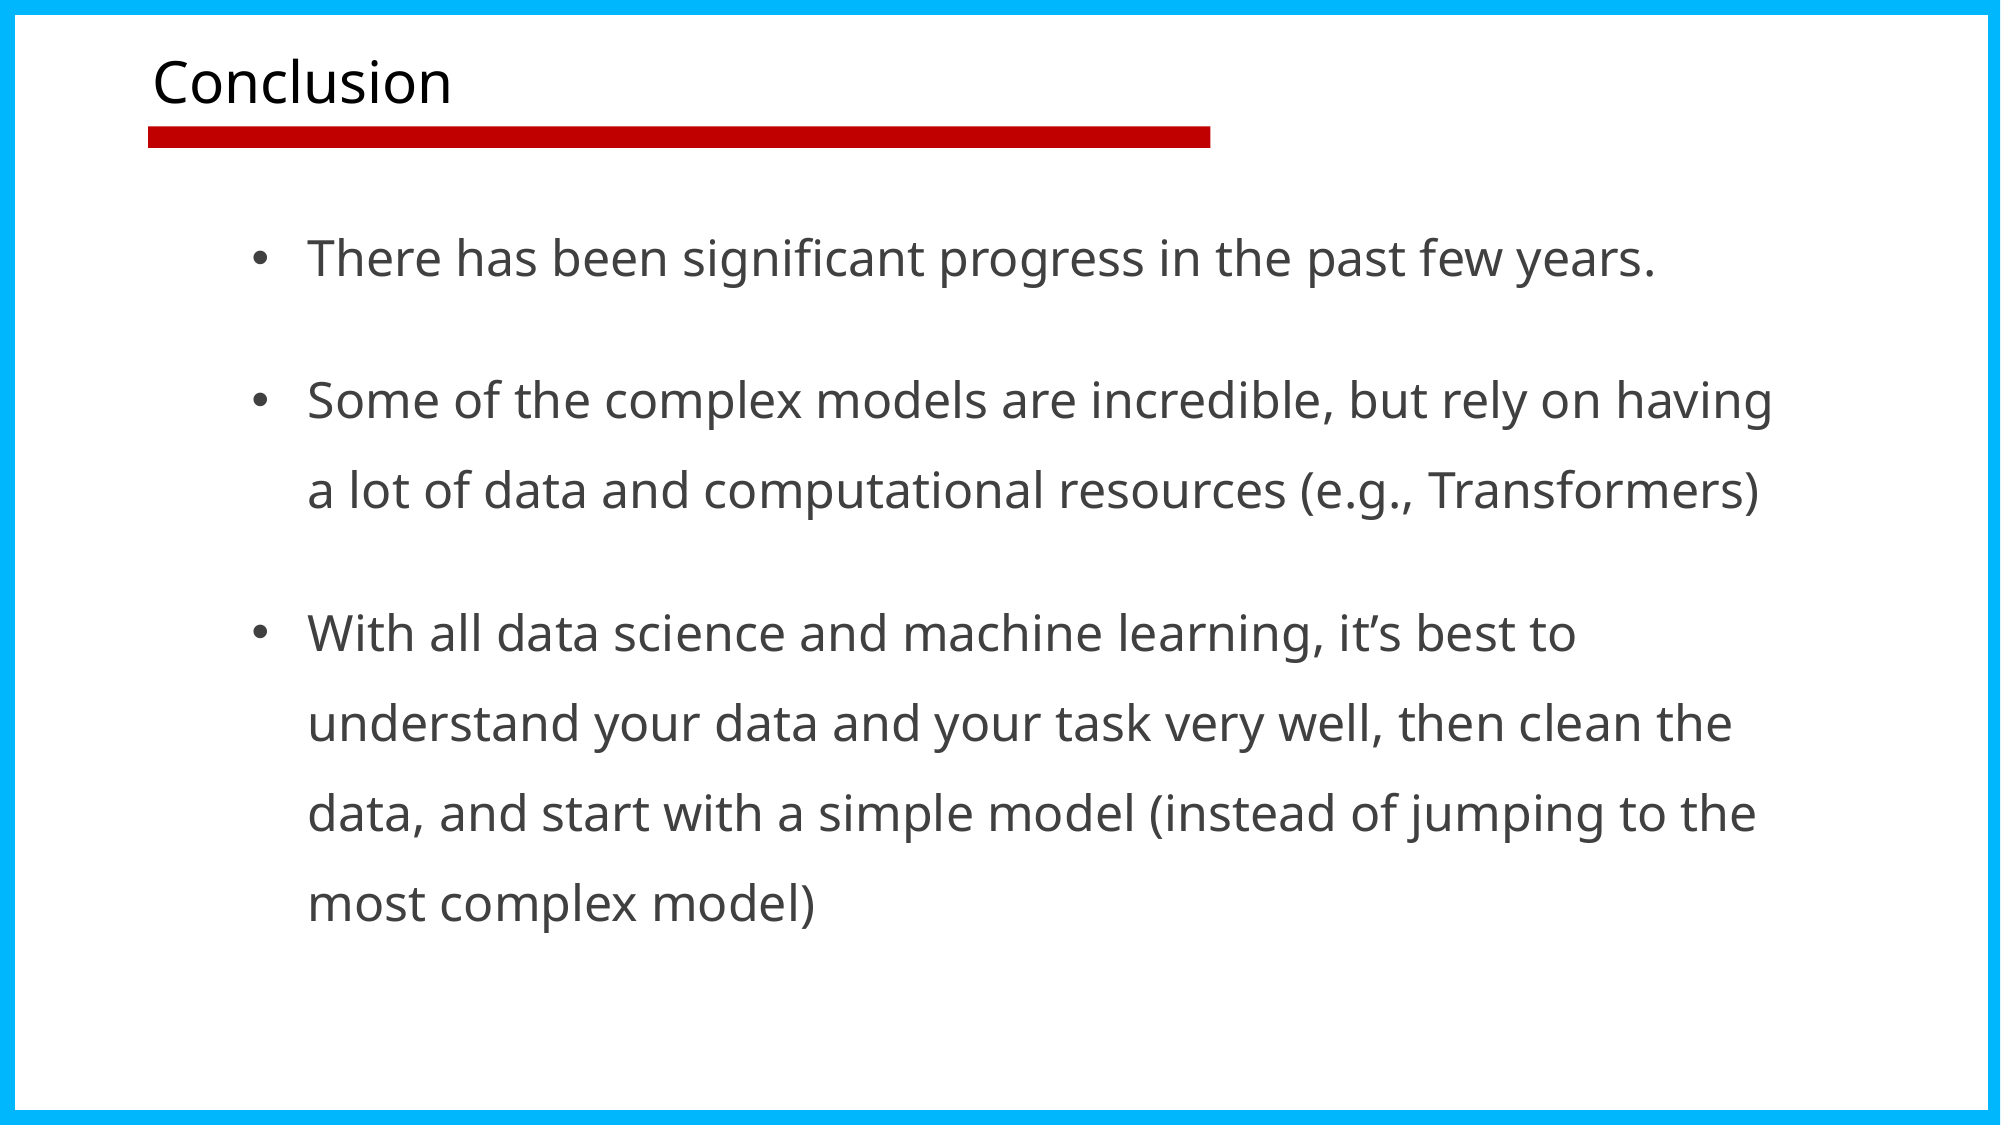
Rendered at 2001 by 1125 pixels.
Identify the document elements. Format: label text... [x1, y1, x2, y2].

text_box There has been significant progress in the past few years. Some of the complex models are incredible, but rely on having a lot of data and computational resources (e.g., Transformers) With all data science and machine learning, it’s best to understand your data and your task very well, then clean the data, and start with a simple model (instead of jumping to the most complex model) [236, 189, 1815, 1051]
title Conclusion [137, 45, 1586, 148]
